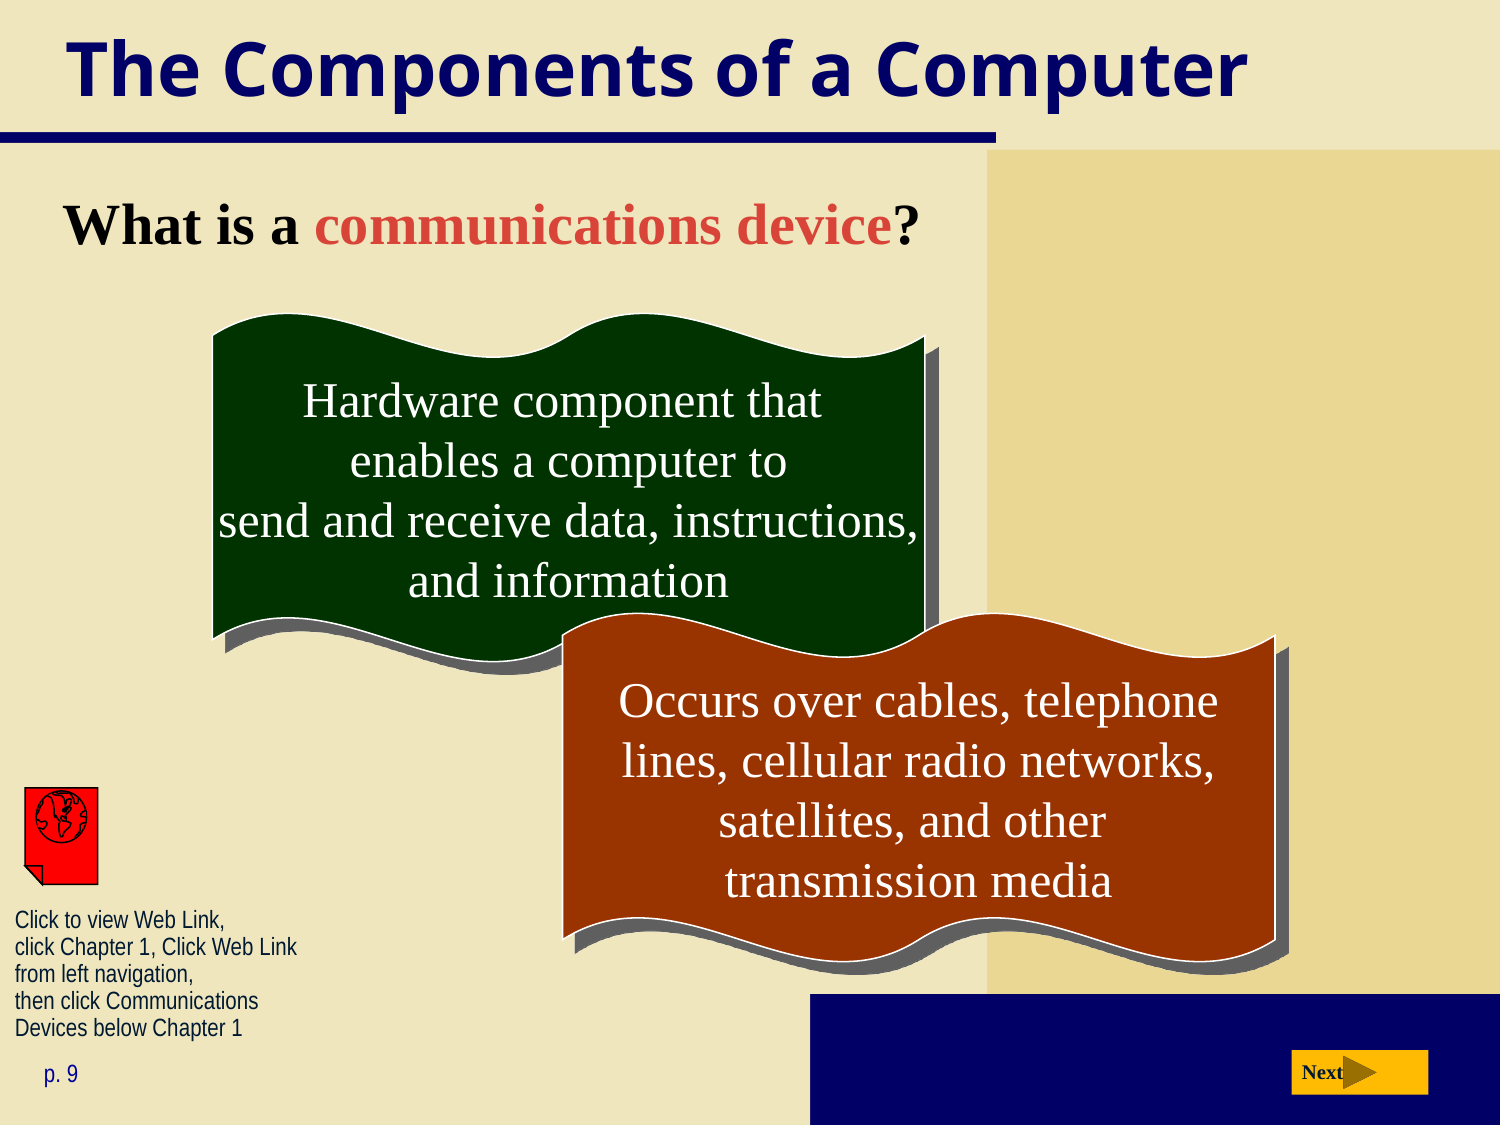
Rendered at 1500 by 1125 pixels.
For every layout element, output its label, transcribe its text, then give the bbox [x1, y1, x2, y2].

text_box Occurs over cables, telephone lines, cellular radio networks, satellites, and other transmission media [562, 613, 1276, 962]
list What is a communications device? [47, 178, 1457, 960]
text_box p. 9 [29, 1050, 284, 1095]
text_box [1286, 1049, 1429, 1095]
text_box Hardware component that enables a computer to send and receive data, instructions, and information [212, 313, 925, 662]
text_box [0, 787, 326, 1001]
title The Components of a Computer [49, 0, 1459, 133]
